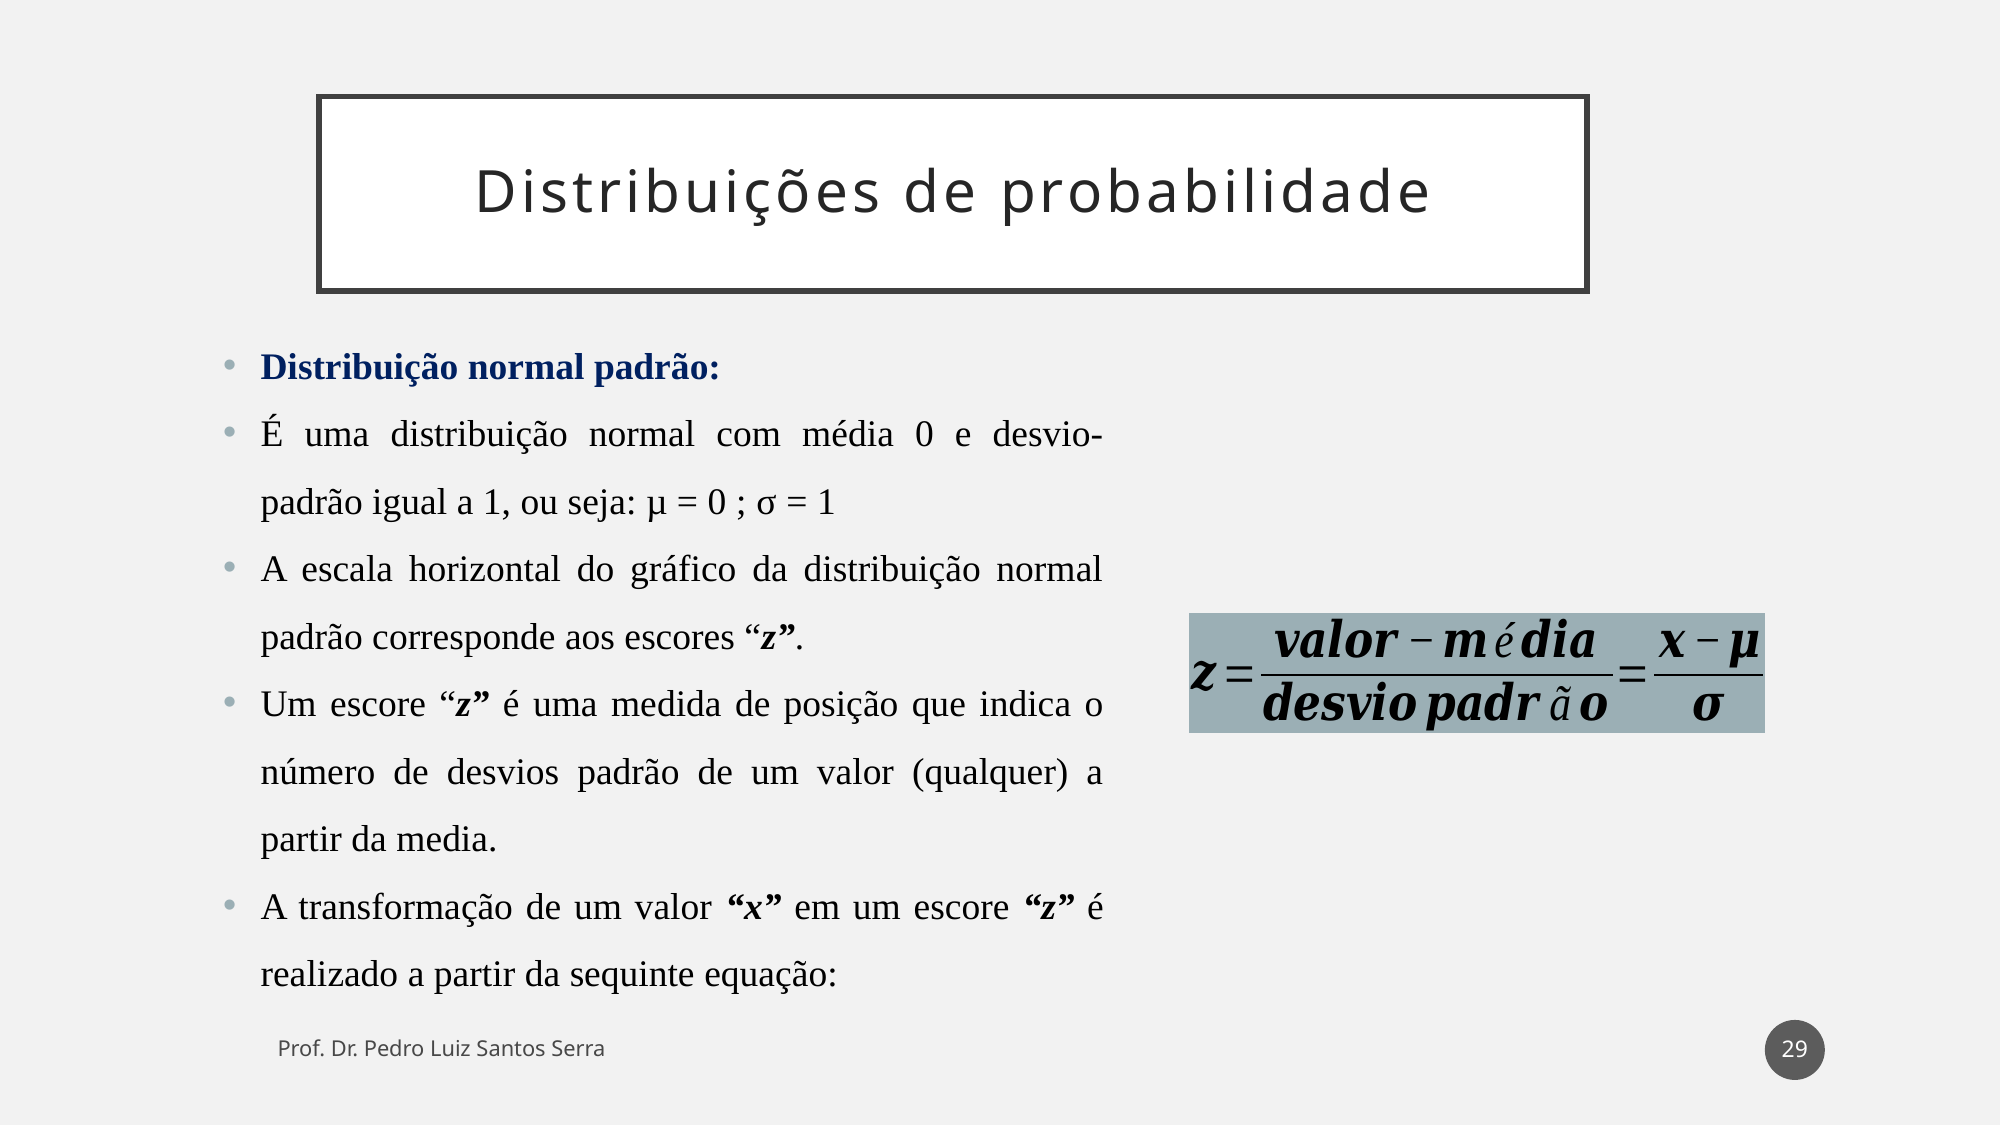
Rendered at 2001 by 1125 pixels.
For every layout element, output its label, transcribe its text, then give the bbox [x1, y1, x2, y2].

title Distribuições de probabilidade [316, 94, 1590, 294]
footer Prof. Dr. Pedro Luiz Santos Serra [262, 1023, 1231, 1076]
slide_number 29 [1764, 1019, 1825, 1080]
list Distribuição normal padrão: É uma distribuição normal com média 0 e desvio-padrão igual a 1, ou seja: µ = 0 ; σ = 1 A escala horizontal do gráfico da distribuição normal padrão corresponde aos escores “z”. Um escore “z” é uma medida de posição que indica o número de desvios padrão de um valor (qualquer) a partir da media. A transformação de um valor “x” em um escore “z” é realizado a partir da sequinte equação: [208, 311, 1120, 1003]
